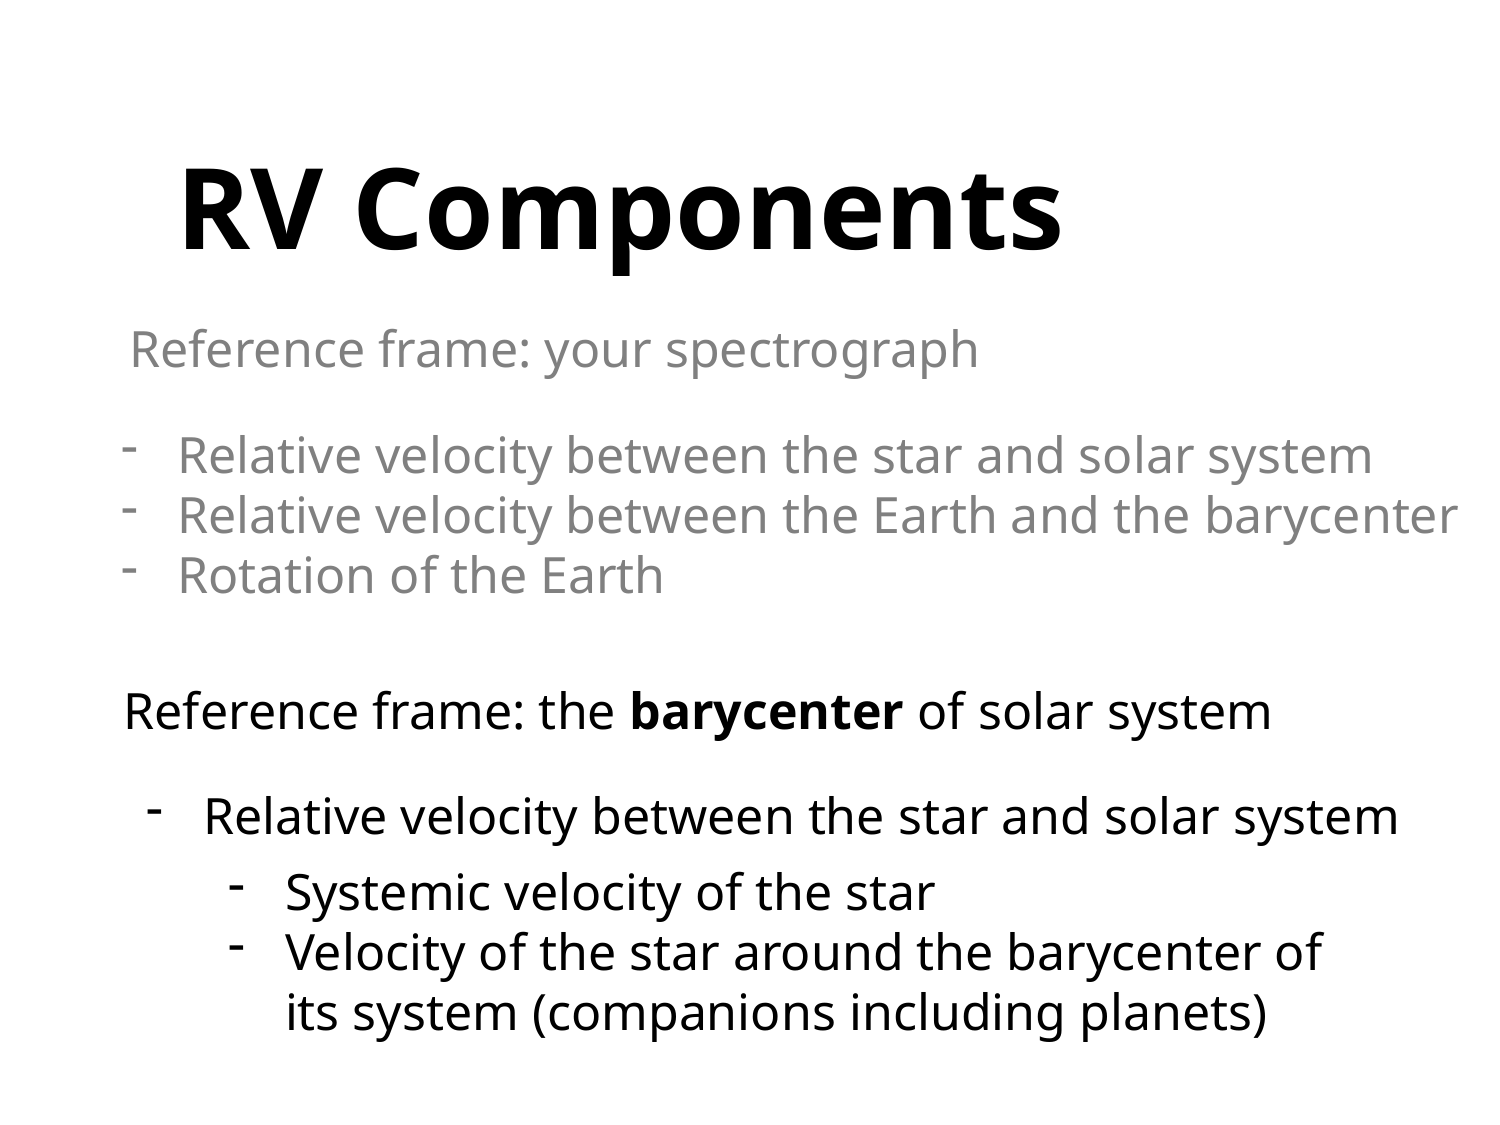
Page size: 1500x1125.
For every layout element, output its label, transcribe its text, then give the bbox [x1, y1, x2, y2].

text_box Reference frame: the barycenter of solar system [108, 672, 1289, 747]
text_box Reference frame: your spectrograph [114, 310, 996, 386]
text_box Relative velocity between the star and solar system Relative velocity between the Earth and the barycenter Rotation of the Earth [106, 415, 1475, 611]
text_box Relative velocity between the star and solar system [132, 777, 1449, 853]
text_box RV Components [161, 129, 1081, 279]
text_box Systemic velocity of the star Velocity of the star around the barycenter of its system (companions including planets) [214, 853, 1367, 1048]
